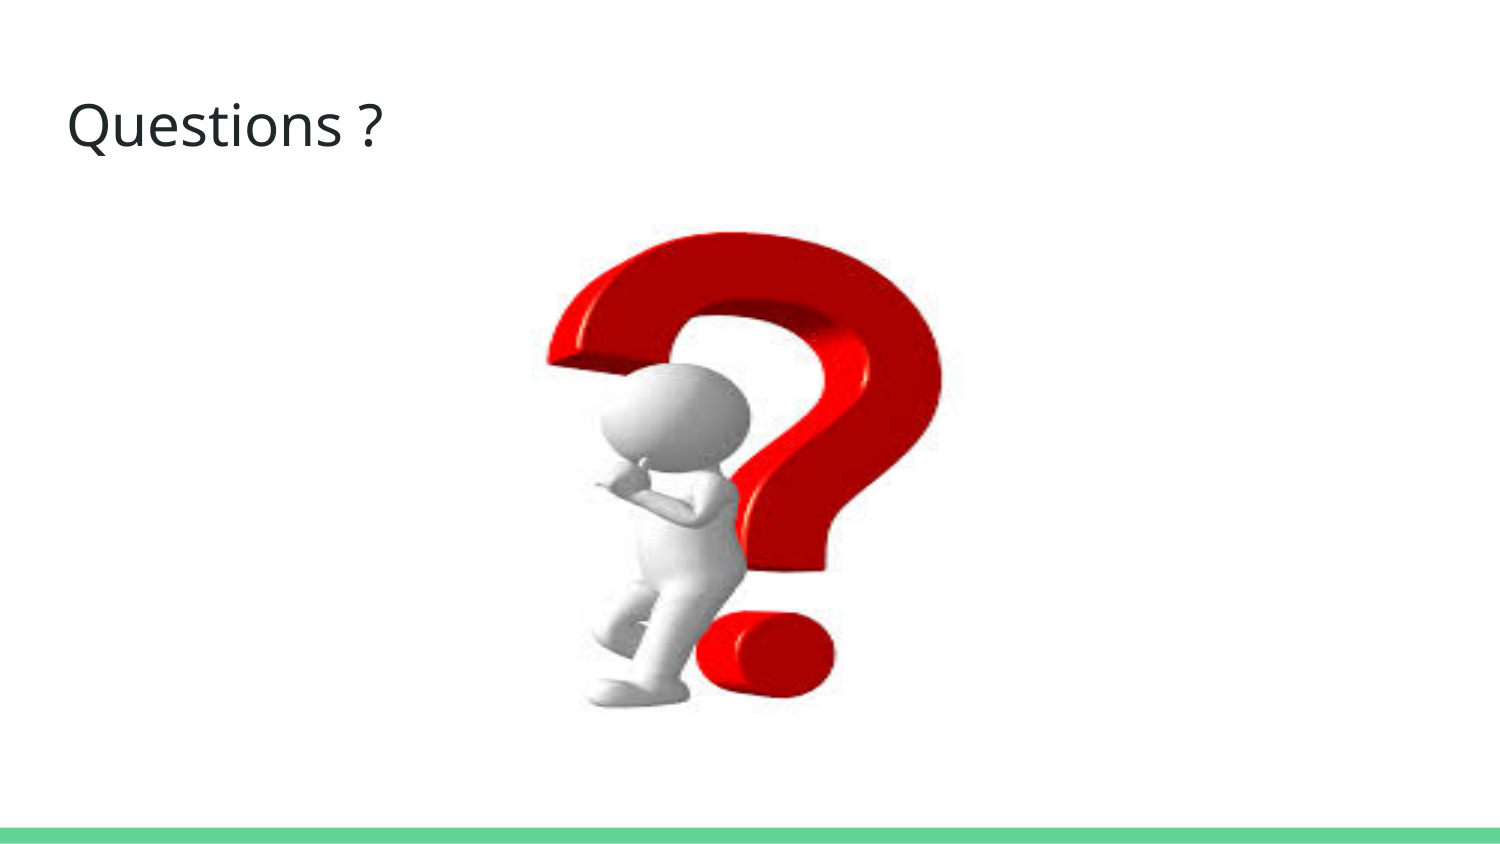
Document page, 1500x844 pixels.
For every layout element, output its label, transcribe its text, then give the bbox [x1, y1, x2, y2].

picture [389, 223, 1063, 716]
title Questions ? [51, 72, 1449, 167]
